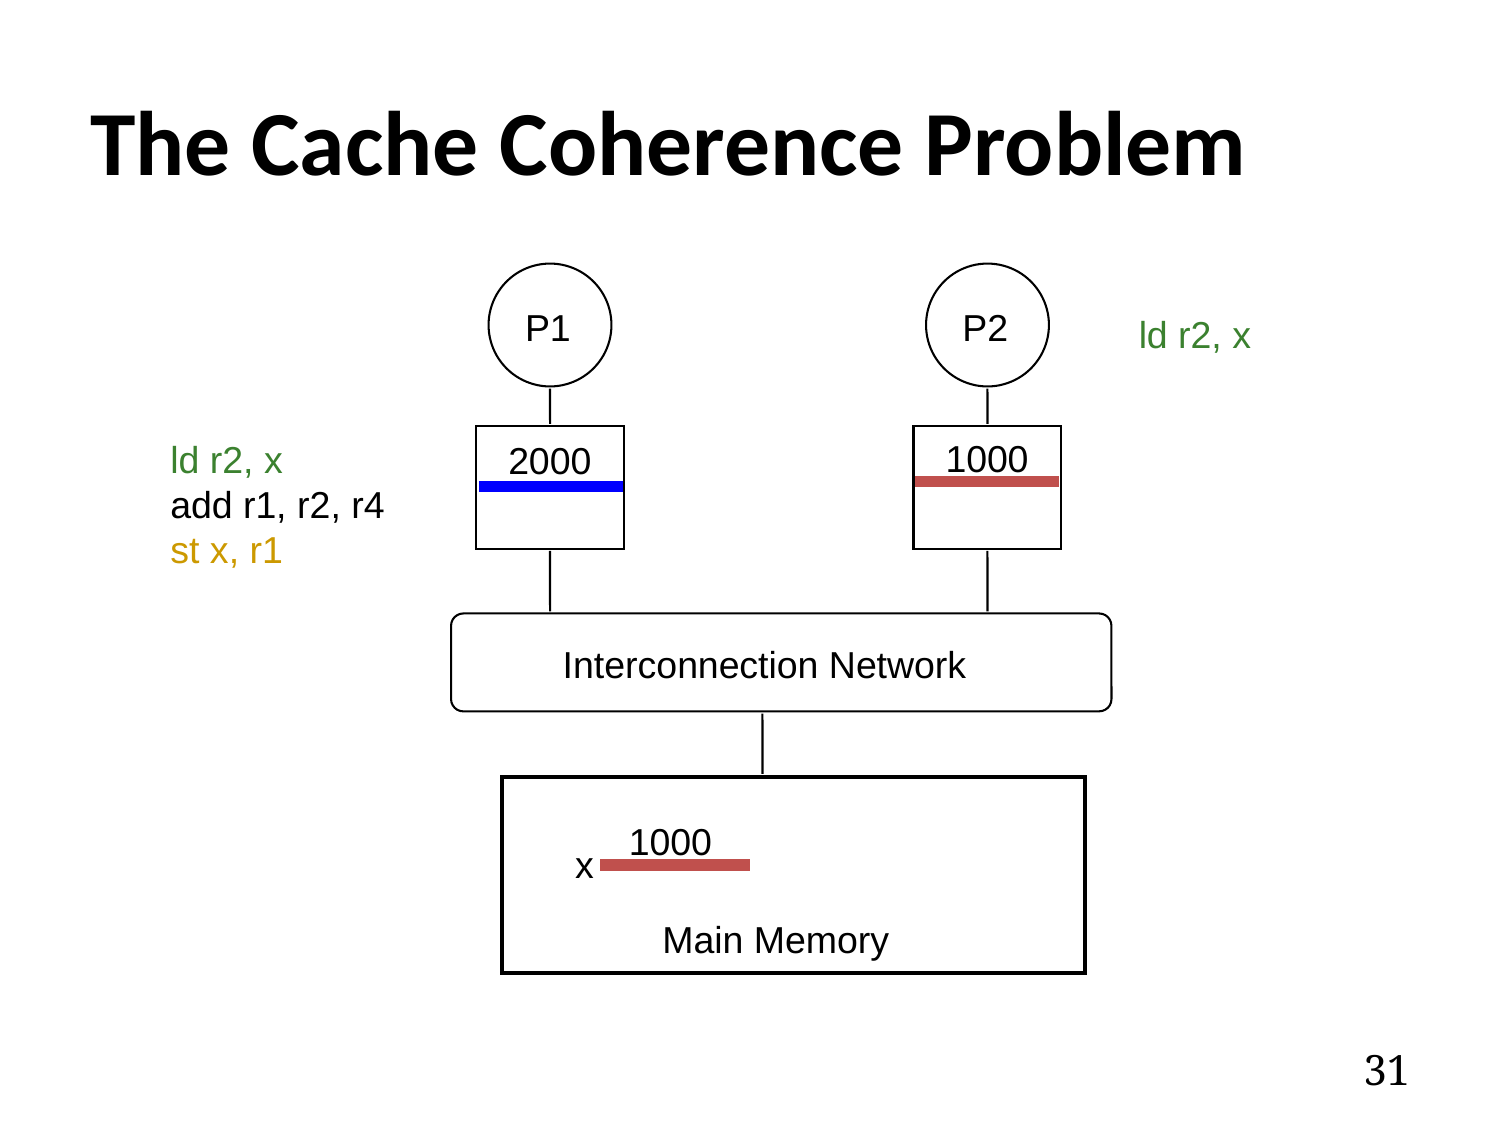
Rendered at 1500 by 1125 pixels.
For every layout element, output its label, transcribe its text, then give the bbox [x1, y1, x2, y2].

text_box P2 [947, 296, 1024, 356]
text_box [916, 477, 930, 487]
text_box [727, 859, 749, 870]
text_box [476, 426, 624, 549]
text_box 2000 [493, 430, 607, 490]
text_box ld r2, x add r1, r2, r4 st x, r1 [155, 428, 400, 579]
text_box [488, 263, 612, 387]
text_box [609, 859, 614, 870]
text_box P1 [510, 296, 586, 357]
slide_number 31 [1074, 1042, 1425, 1103]
text_box [926, 263, 1049, 387]
text_box x [560, 834, 609, 894]
text_box [451, 613, 1112, 712]
text_box [1044, 477, 1059, 487]
text_box [913, 426, 1062, 549]
text_box ld r2, x [1123, 303, 1267, 364]
text_box Interconnection Network [547, 633, 982, 694]
text_box 1000 [930, 427, 1044, 487]
title The Cache Coherence Problem [75, 45, 1425, 233]
text_box 1000 [614, 810, 727, 871]
text_box Main Memory [647, 908, 905, 969]
text_box [479, 481, 622, 491]
text_box [502, 777, 1086, 973]
